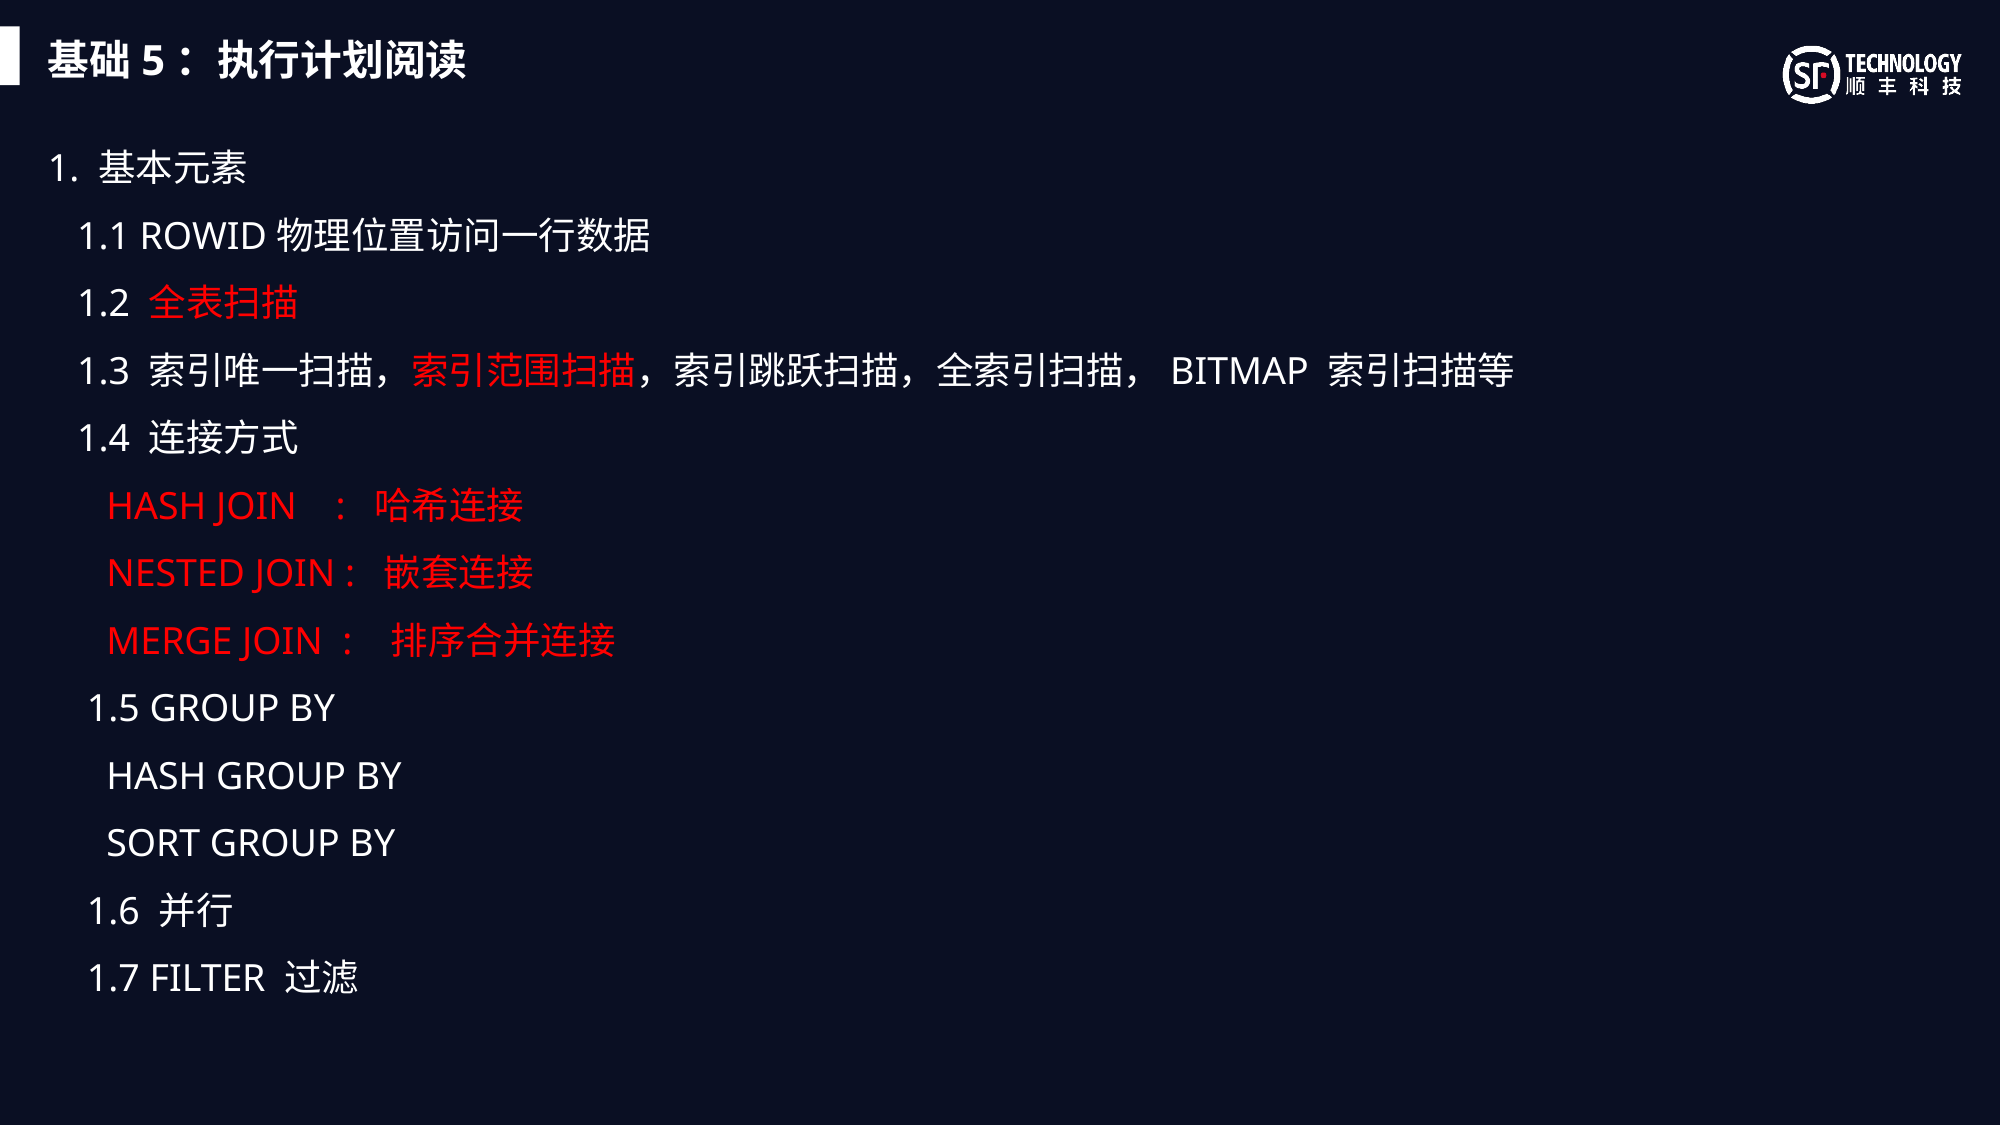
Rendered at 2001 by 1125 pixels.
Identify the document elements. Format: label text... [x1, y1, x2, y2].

text_box 1. 基本元素 1.1 ROWID物理位置访问一行数据 1.2 全表扫描 1.3 索引唯一扫描，索引范围扫描，索引跳跃扫描，全索引扫描，BITMAP 索引扫描等 1.4 连接方式 HASH JOIN : 哈希连接 NESTED JOIN : 嵌套连接 MERGE JOIN : 排序合并连接 1.5 GROUP BY HASH GROUP BY SORT GROUP BY 1.6 并行 1.7 FILTER 过滤 [33, 114, 1933, 1007]
text_box [0, 26, 20, 86]
text_box 基础5：执行计划阅读 [33, 26, 1573, 92]
picture [1765, 0, 1979, 149]
